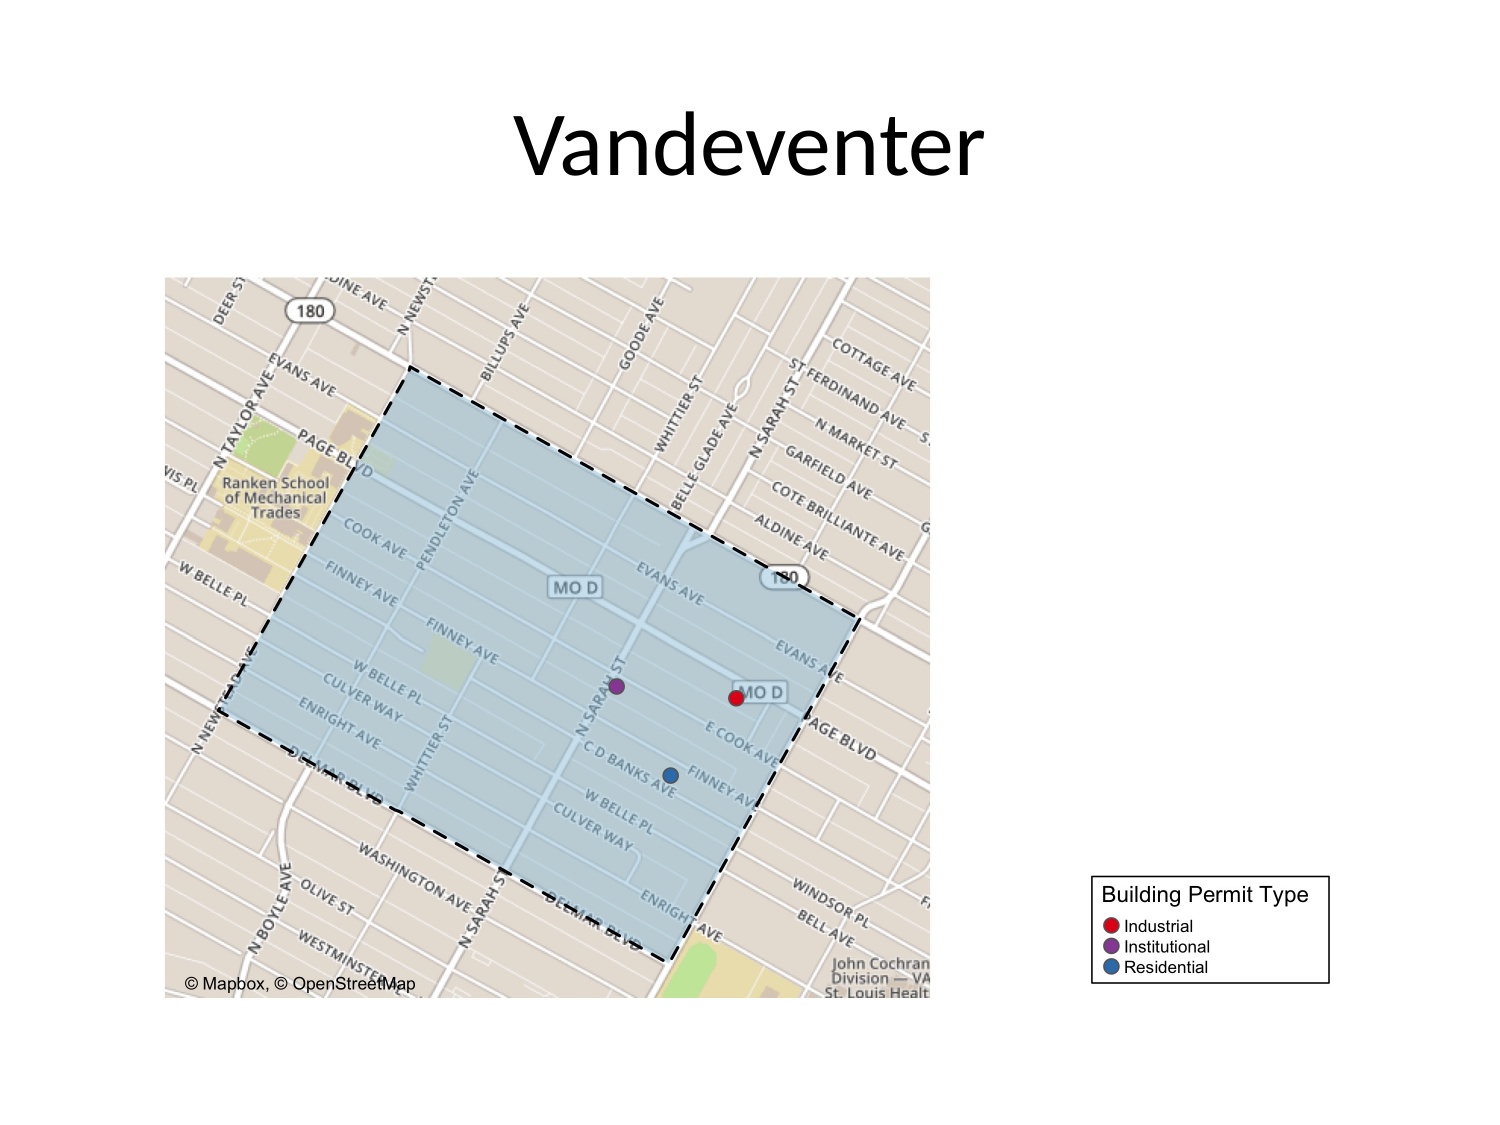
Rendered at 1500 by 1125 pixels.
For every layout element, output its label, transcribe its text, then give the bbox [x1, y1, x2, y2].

title Vandeventer [75, 45, 1425, 233]
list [74, 262, 1426, 1013]
